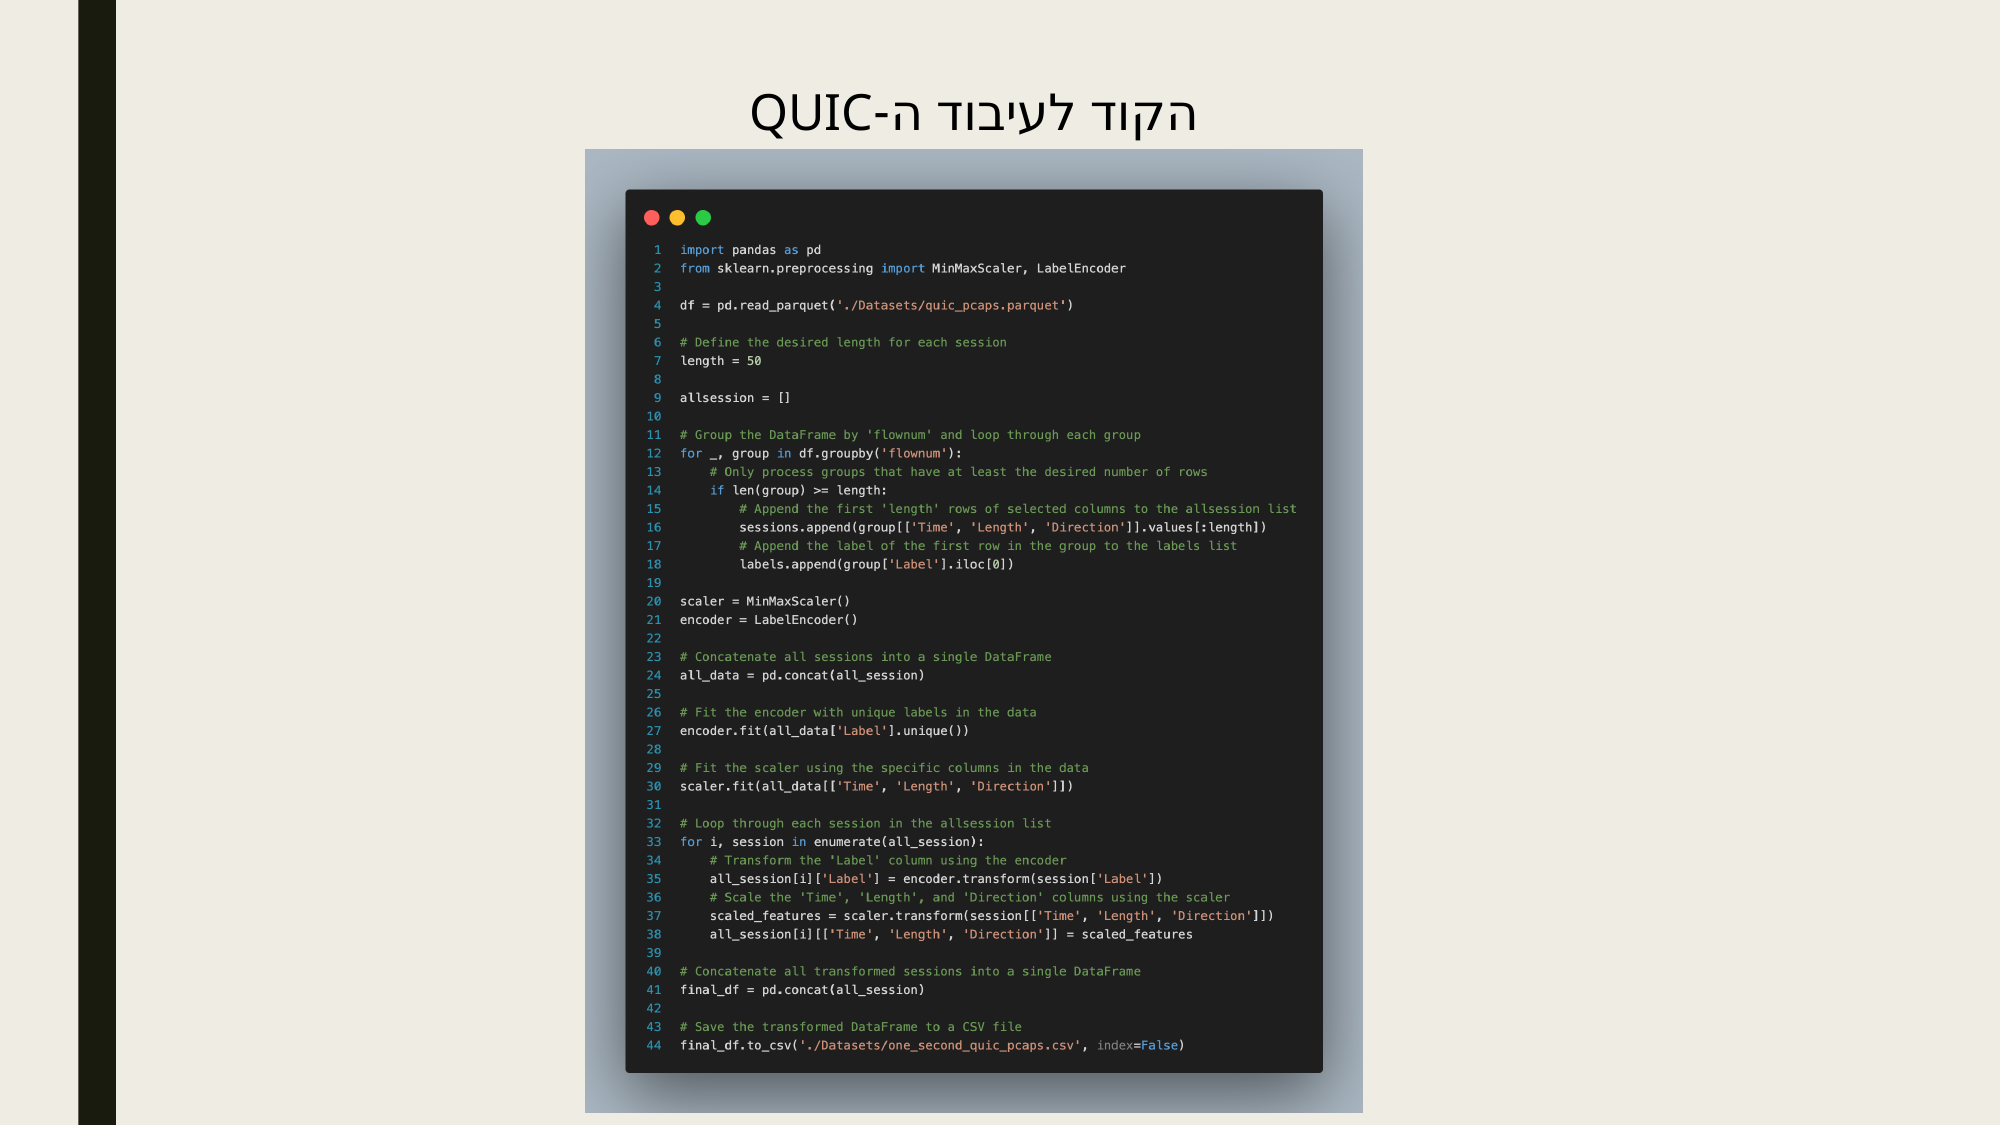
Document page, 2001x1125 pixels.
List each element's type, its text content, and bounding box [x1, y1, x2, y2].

picture [585, 149, 1363, 1113]
text_box הקוד לעיבוד ה-QUIC Pcaps [701, 73, 1247, 149]
